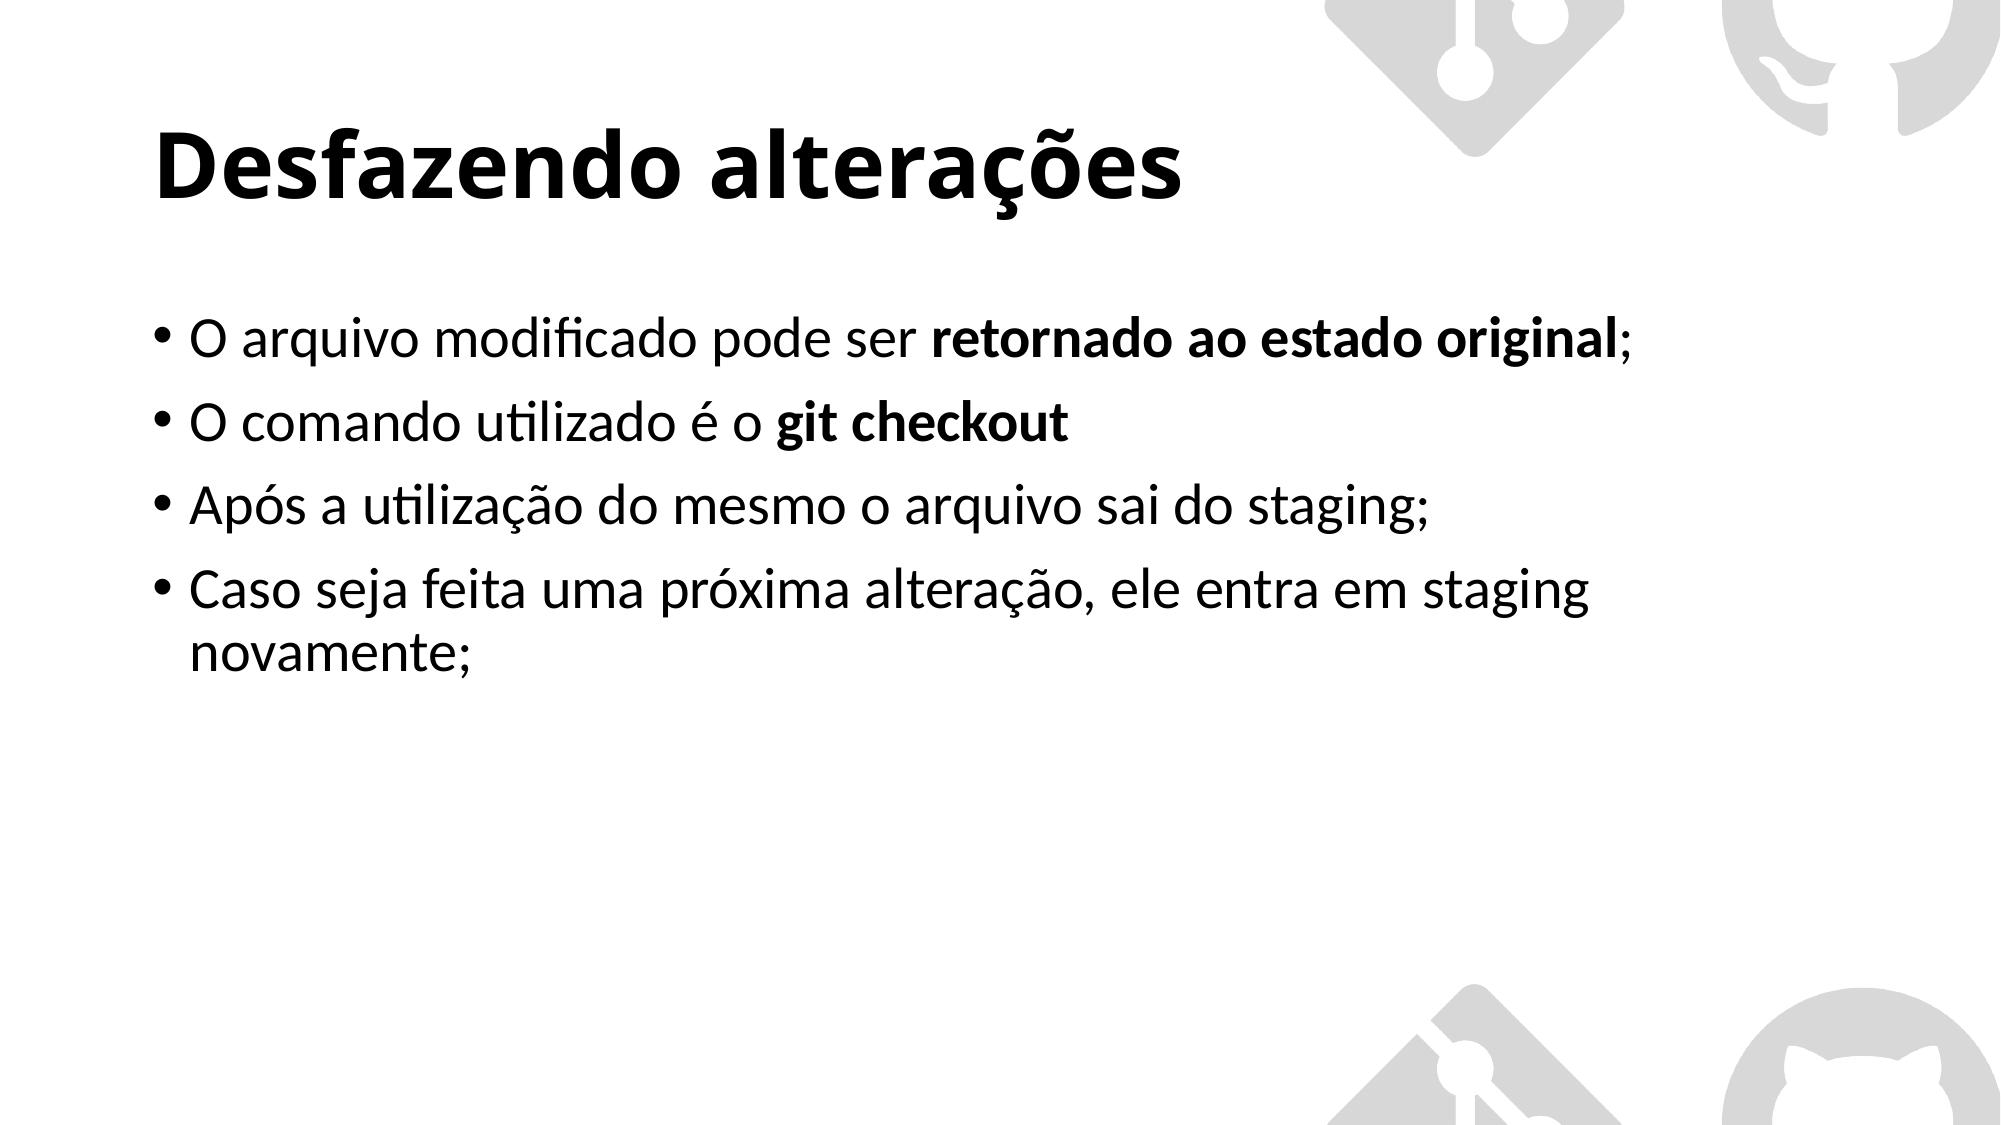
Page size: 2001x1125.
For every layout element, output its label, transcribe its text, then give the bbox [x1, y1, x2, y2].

list O arquivo modificado pode ser retornado ao estado original; O comando utilizado é o git checkout Após a utilização do mesmo o arquivo sai do staging; Caso seja feita uma próxima alteração, ele entra em staging novamente; [137, 299, 1863, 1014]
title Desfazendo alterações [137, 59, 1863, 278]
